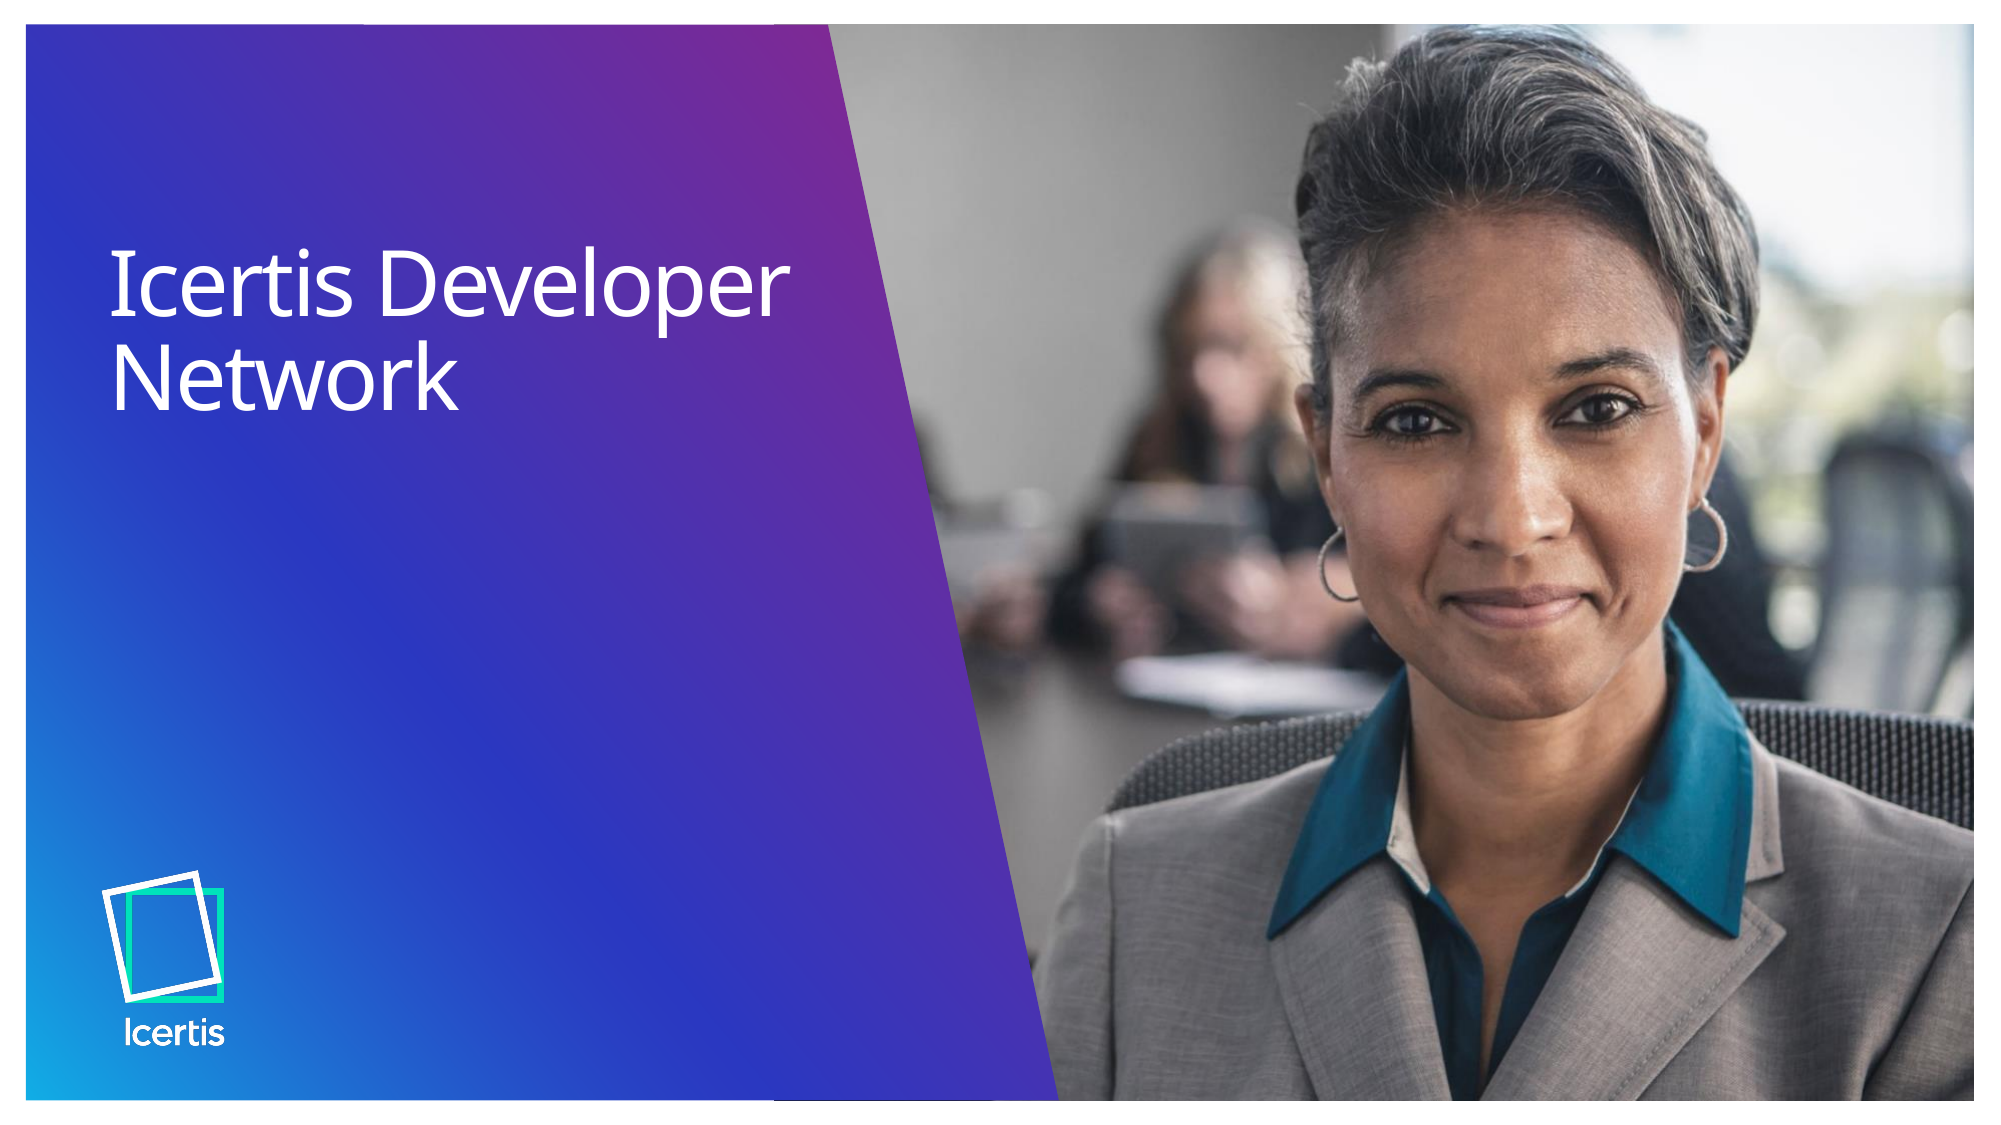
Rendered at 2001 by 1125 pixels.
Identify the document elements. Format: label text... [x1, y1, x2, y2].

title Icertis Developer Network [108, 128, 854, 429]
picture [25, 24, 1974, 1101]
